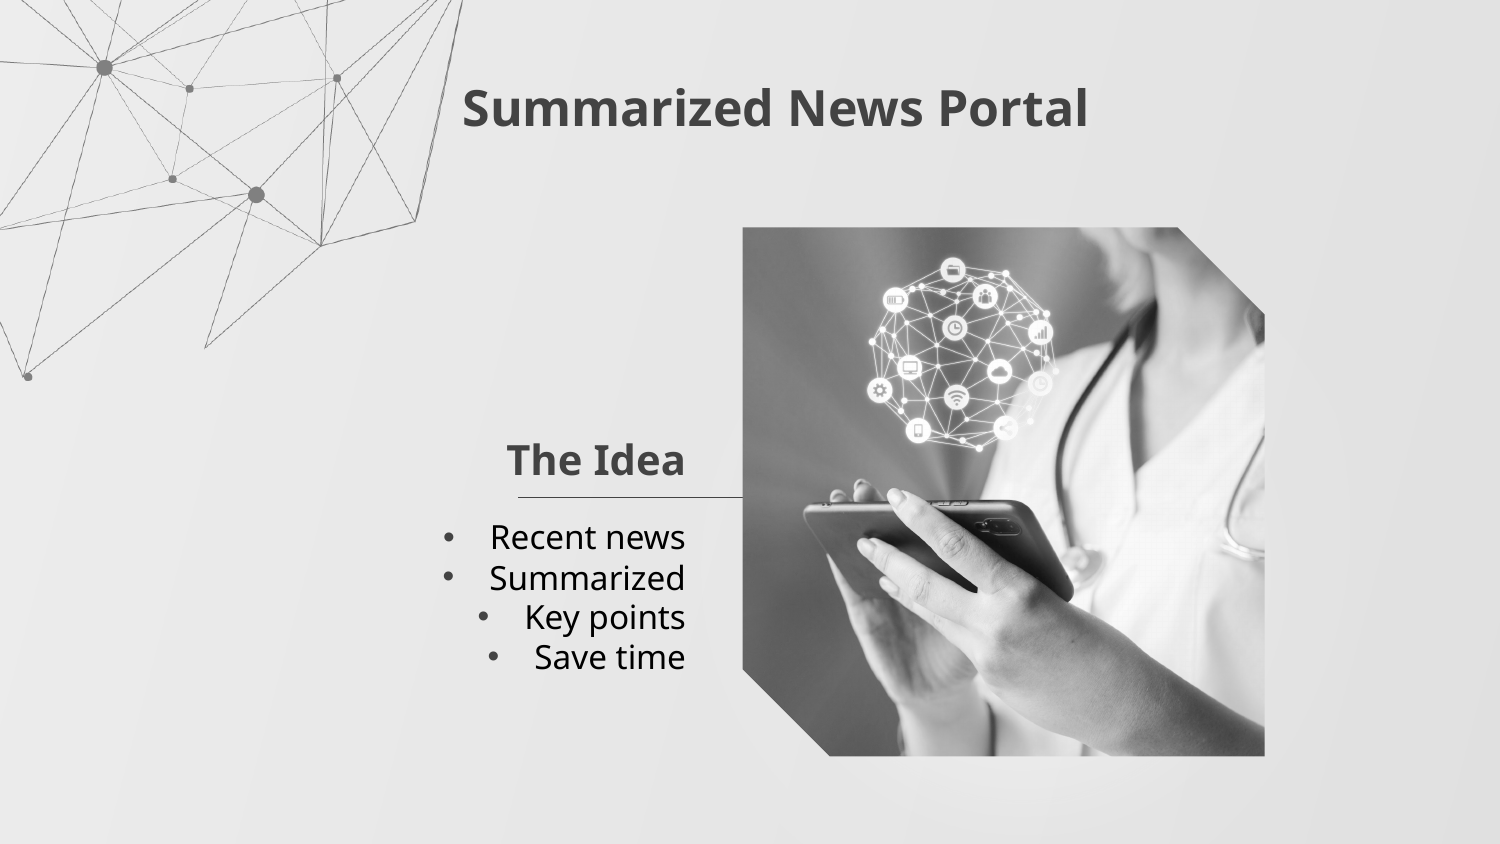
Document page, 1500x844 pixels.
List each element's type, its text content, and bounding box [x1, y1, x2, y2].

subtitle Recent news Summarized Key points Save time [273, 501, 702, 795]
title Summarized News Portal [348, 60, 1204, 217]
picture [0, 0, 1500, 844]
title The Idea [262, 161, 702, 499]
